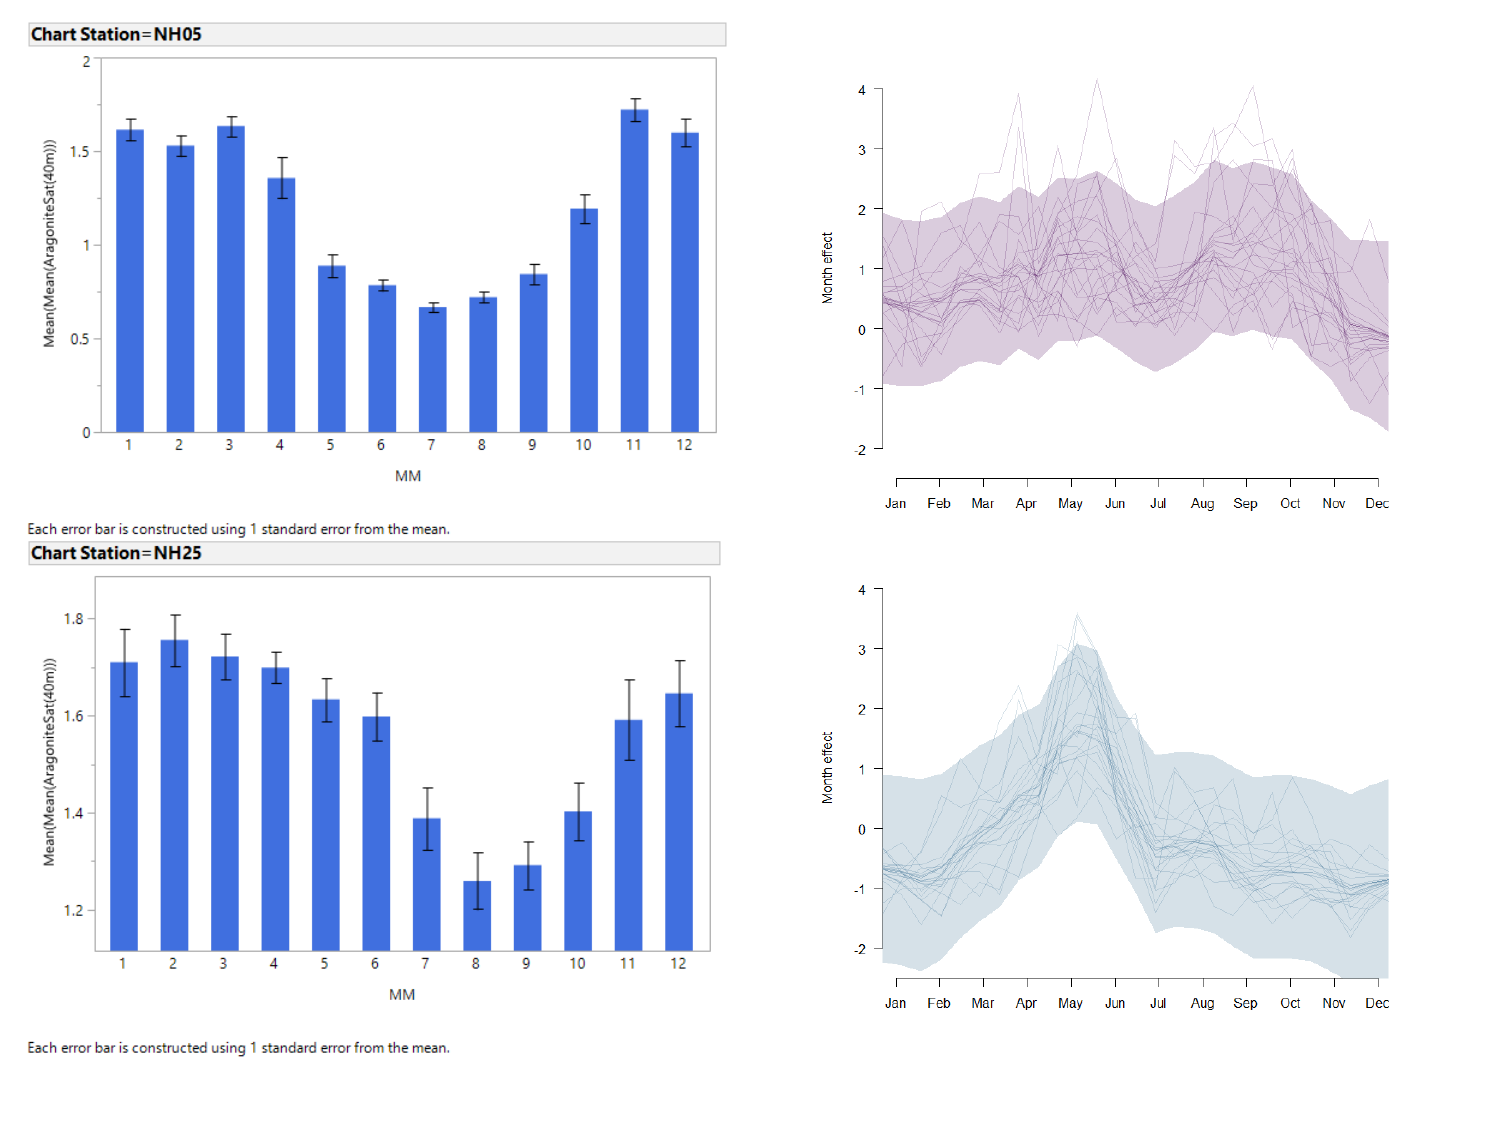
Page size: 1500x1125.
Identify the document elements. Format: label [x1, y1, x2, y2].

picture [802, 19, 1469, 1018]
picture [13, 19, 729, 1060]
